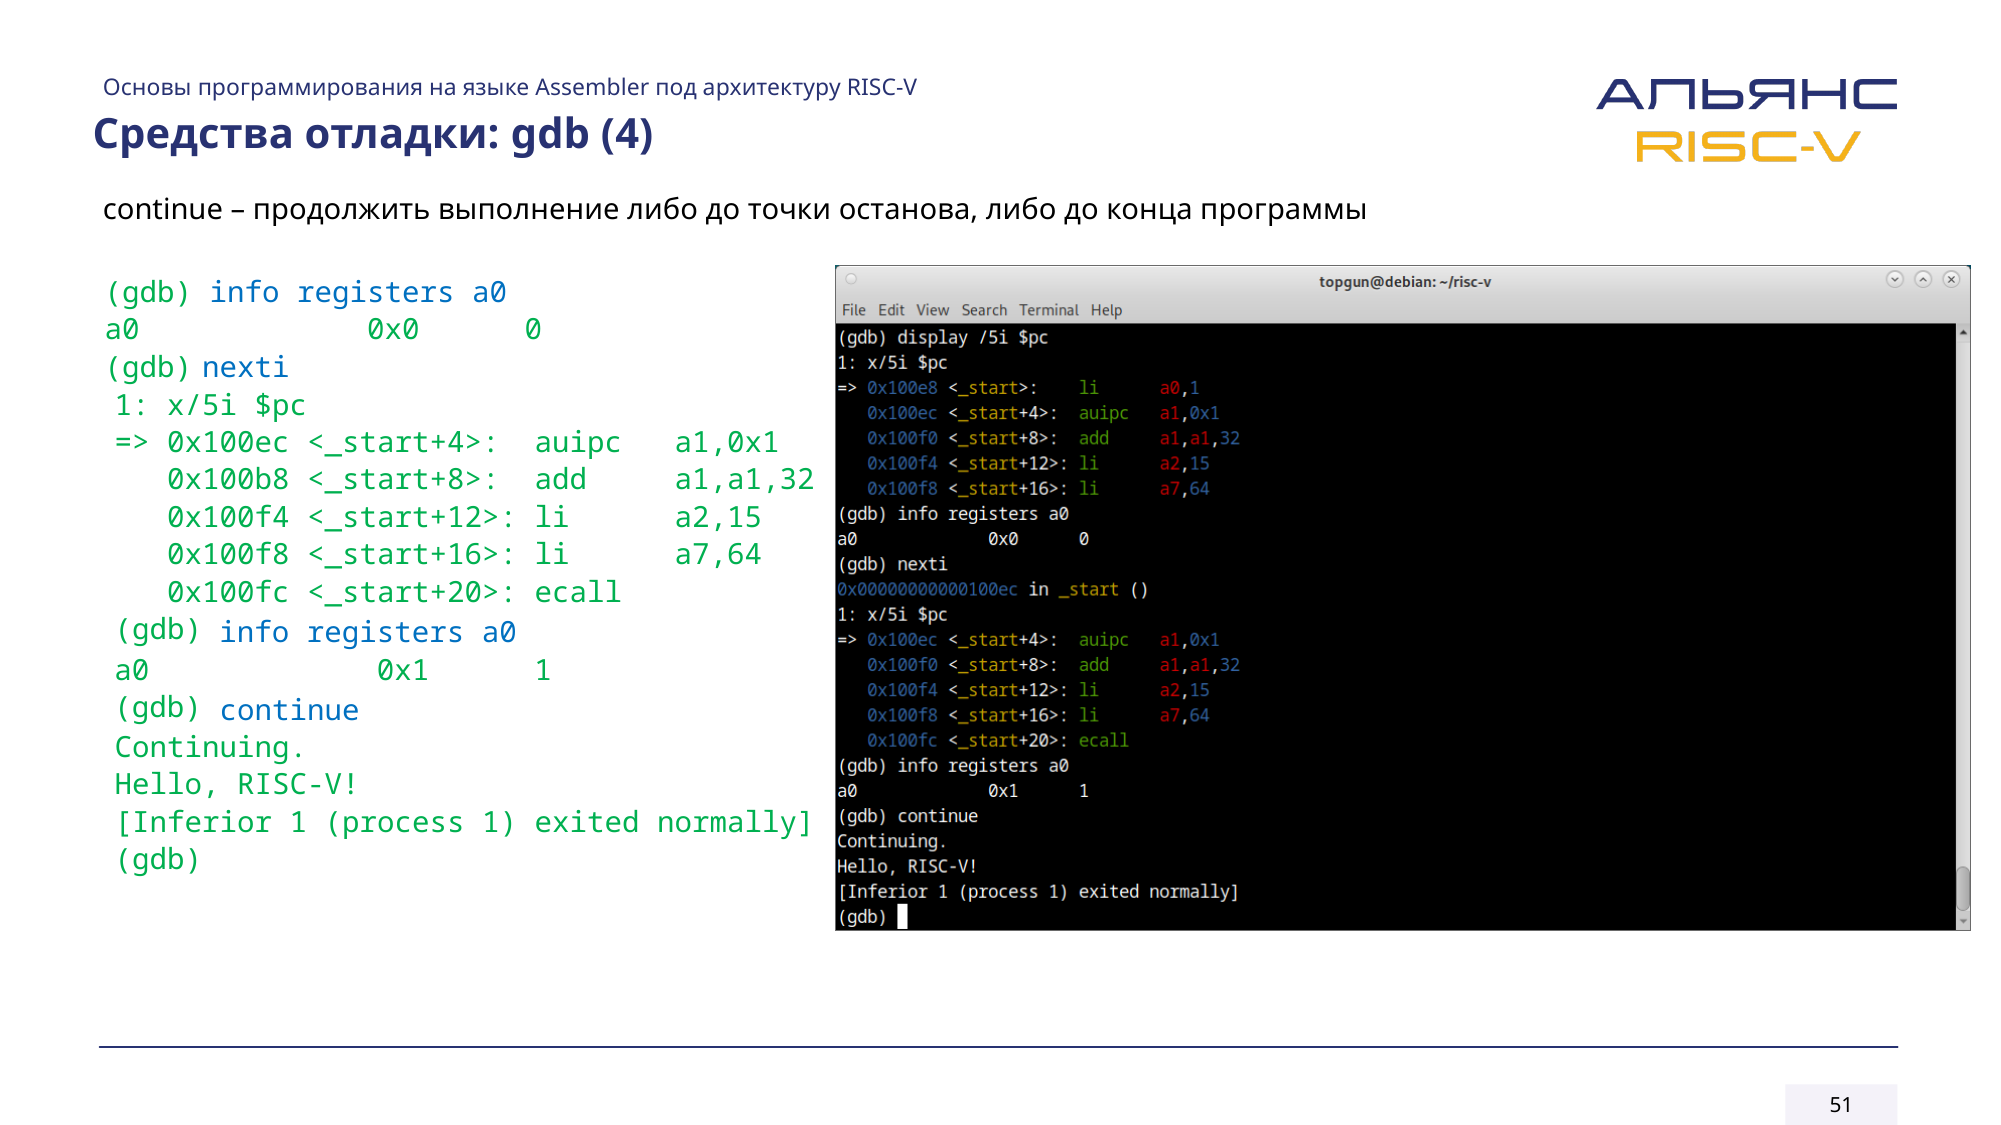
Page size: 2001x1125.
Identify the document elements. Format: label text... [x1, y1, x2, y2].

text_box nexti 1: x/5i $pc => 0x100ec <_start+4>: auipc a1,0x1 0x100b8 <_start+8>: add a1,a1,32 0x100f4 <_start+12>: li a2,15 0x100f8 <_start+16>: li a7,64 0x100fc <_start+20>: ecall (gdb) [99, 338, 835, 653]
picture [835, 265, 1971, 931]
text_box Средства отладки: gdb (4) [78, 99, 669, 165]
text_box (gdb) info registers a0 a0 0x0 0 (gdb) [89, 263, 787, 391]
text_box 51 [1785, 1084, 1898, 1125]
text_box Основы программирования на языке Assembler под архитектуру RISC-V [88, 65, 1624, 108]
text_box continue Continuing. Hello, RISC-V! [Inferior 1 (process 1) exited normally] (gdb) [99, 681, 835, 883]
picture [1595, 79, 1898, 162]
text_box info registers a0 a0 0x1 1 (gdb) [99, 603, 801, 731]
text_box continue – продолжить выполнение либо до точки останова, либо до конца программы [88, 182, 1596, 233]
